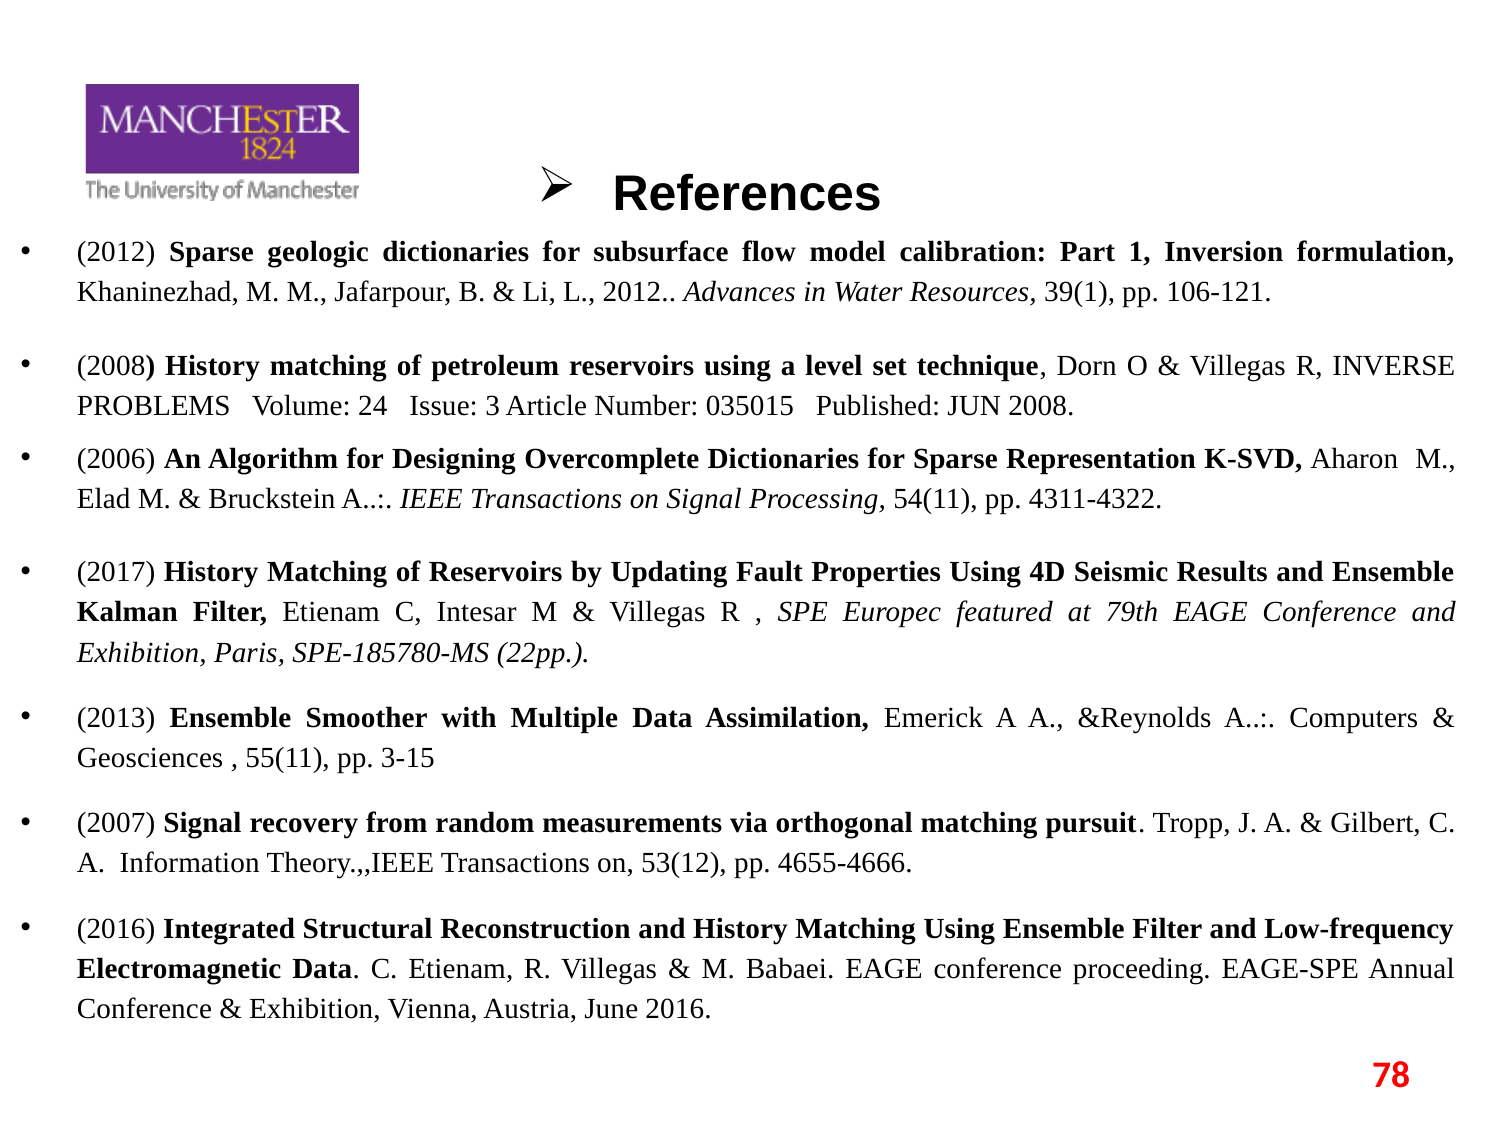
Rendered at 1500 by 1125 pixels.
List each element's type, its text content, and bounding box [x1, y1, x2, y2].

title References [229, 136, 1189, 219]
text_box (2012) Sparse geologic dictionaries for subsurface flow model calibration: Part 1, Inversion formulation, Khaninezhad, M. M., Jafarpour, B. & Li, L., 2012.. Advances in Water Resources, 39(1), pp. 106-121. (2008) History matching of petroleum reservoirs using a level set technique, Dorn O & Villegas R, INVERSE PROBLEMS Volume: 24 Issue: 3 Article Number: 035015 Published: JUN 2008. (2006) An Algorithm for Designing Overcomplete Dictionaries for Sparse Representation K-SVD, Aharon M., Elad M. & Bruckstein A..:. IEEE Transactions on Signal Processing, 54(11), pp. 4311-4322. (2017) History Matching of Reservoirs by Updating Fault Properties Using 4D Seismic Results and Ensemble Kalman Filter, Etienam C, Intesar M & Villegas R , SPE Europec featured at 79th EAGE Conference and Exhibition, Paris, SPE-185780-MS (22pp.). (2013) Ensemble Smoother with Multiple Data Assimilation, Emerick A A., &Reynolds A..:. Computers & Geosciences , 55(11), pp. 3-15 (2007) Signal recovery from random measurements via orthogonal matching pursuit. Tropp, J. A. & Gilbert, C. A. Information Theory.,,IEEE Transactions on, 53(12), pp. 4655-4666. (2016) Integrated Structural Reconstruction and History Matching Using Ensemble Filter and Low-frequency Electromagnetic Data. C. Etienam, R. Villegas & M. Babaei. EAGE conference proceeding. EAGE-SPE Annual Conference & Exhibition, Vienna, Austria, June 2016. [5, 219, 1471, 1125]
